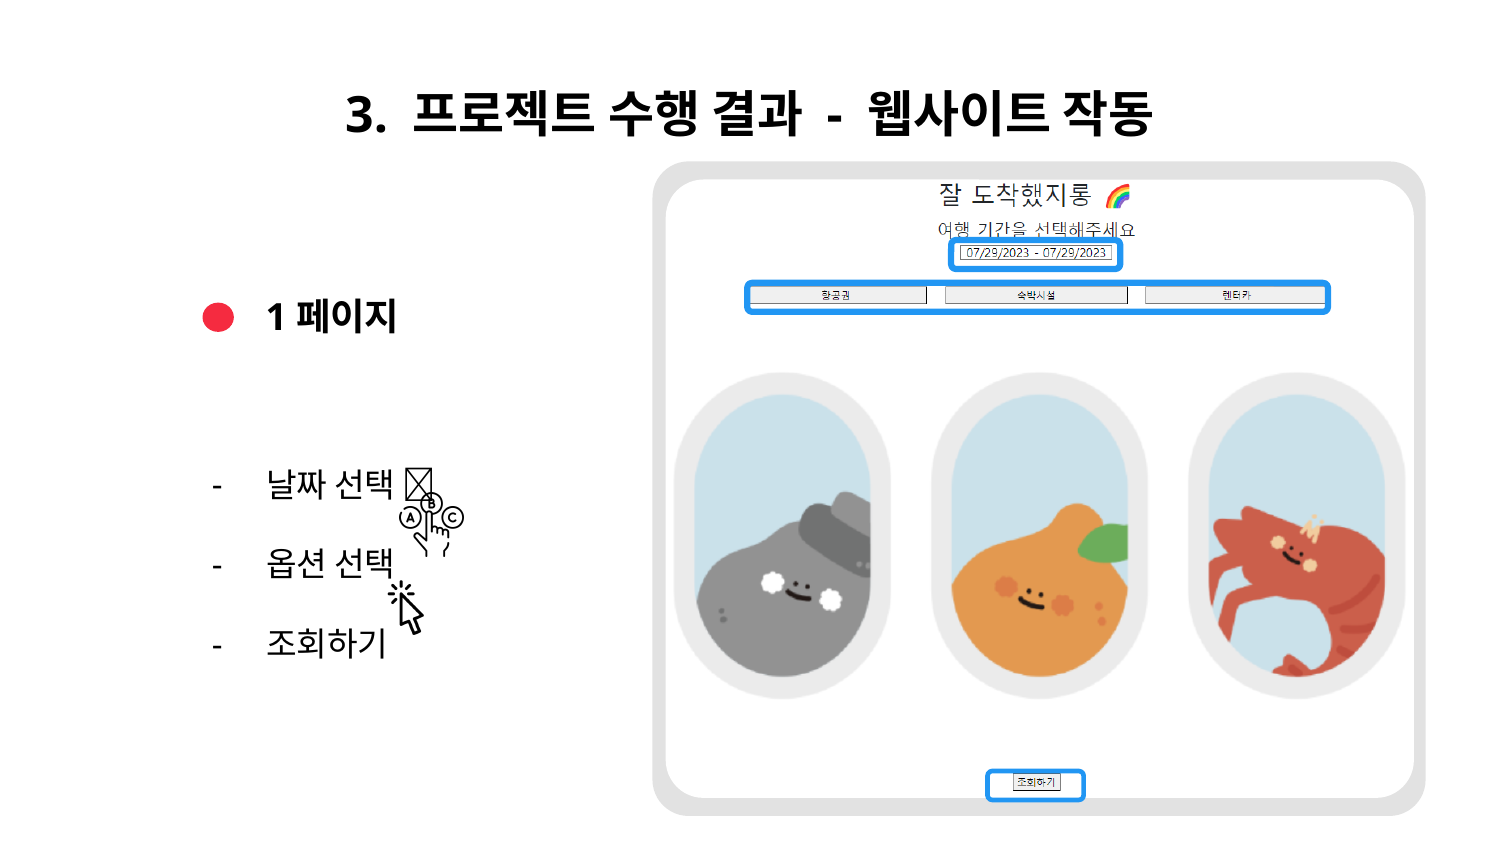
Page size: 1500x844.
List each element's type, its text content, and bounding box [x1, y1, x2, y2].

picture [399, 492, 464, 557]
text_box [652, 161, 1426, 817]
text_box [202, 302, 234, 332]
title 3. 프로젝트 수행 결과 - 웹사이트 작동 [75, 67, 1425, 162]
text_box 1페이지 [250, 296, 589, 336]
picture [376, 577, 438, 638]
text_box 날짜 선택 📅 옵션 선택 조회하기 [176, 408, 552, 740]
